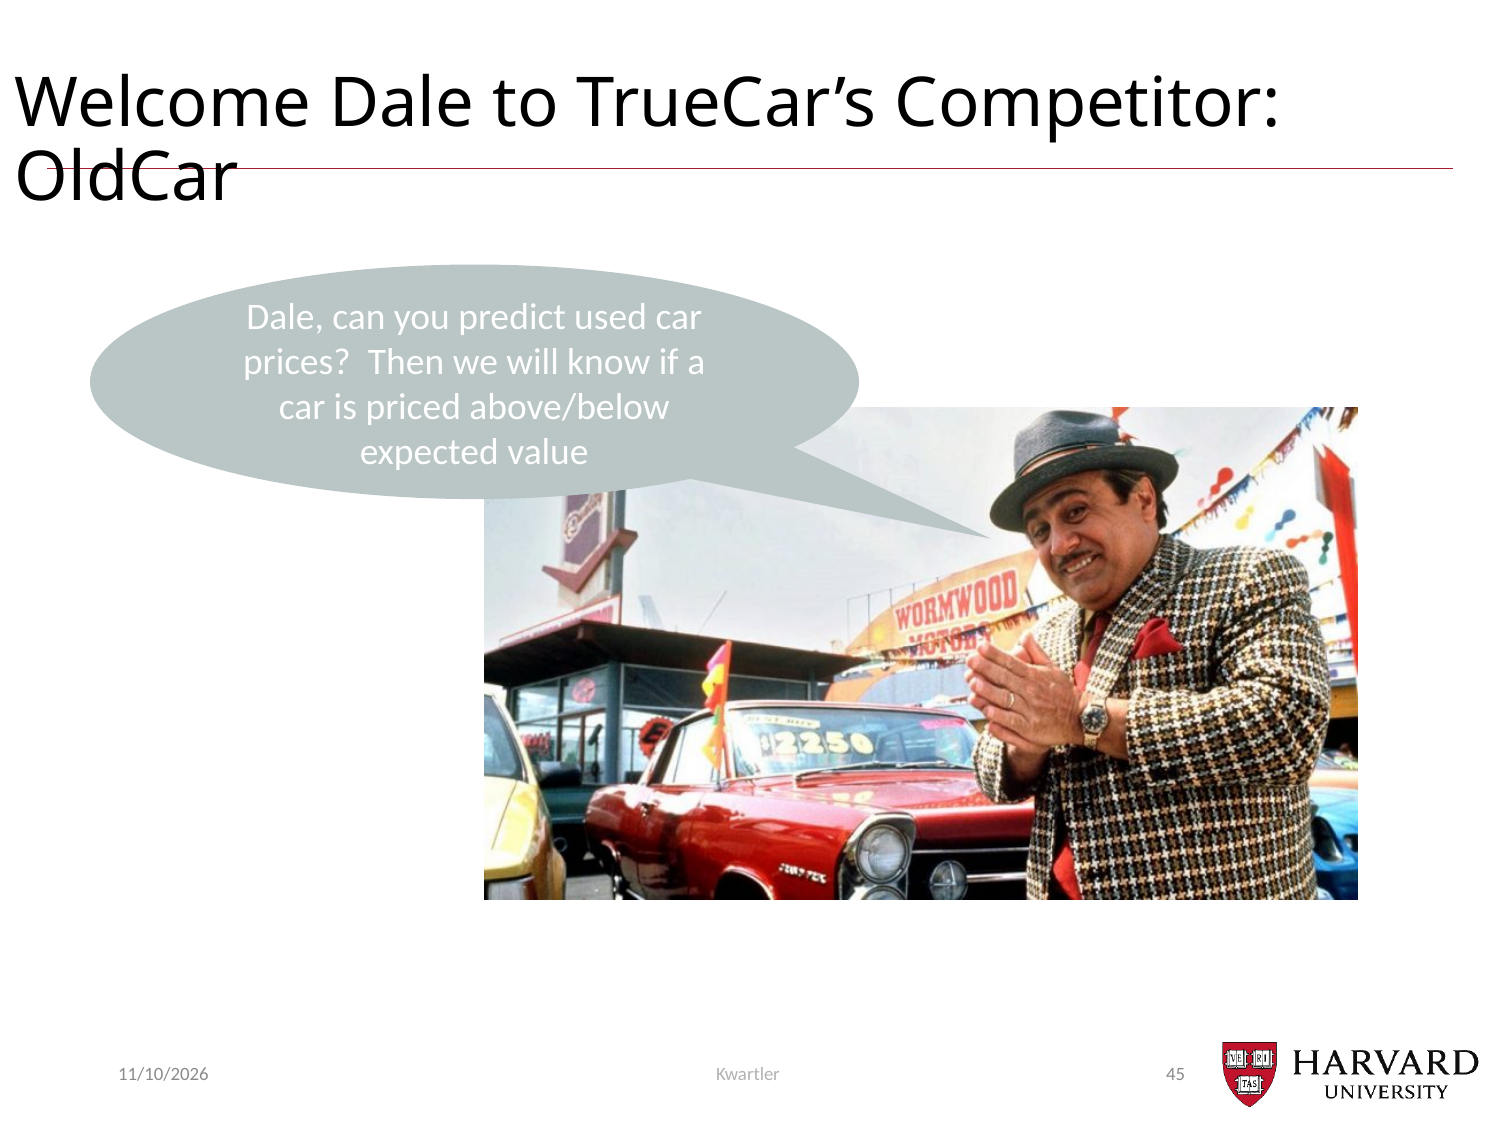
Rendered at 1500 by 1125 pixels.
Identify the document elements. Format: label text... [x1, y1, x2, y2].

text_box Dale, can you predict used car prices? Then we will know if a car is priced above/below expected value [88, 263, 861, 501]
footer Kwartler [496, 1042, 1004, 1103]
title Welcome Dale to TrueCar’s Competitor: OldCar [0, 59, 1500, 157]
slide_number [103, 1042, 441, 1103]
picture [484, 407, 1358, 900]
picture [1200, 1024, 1500, 1125]
slide_number 45 [1059, 1042, 1200, 1103]
